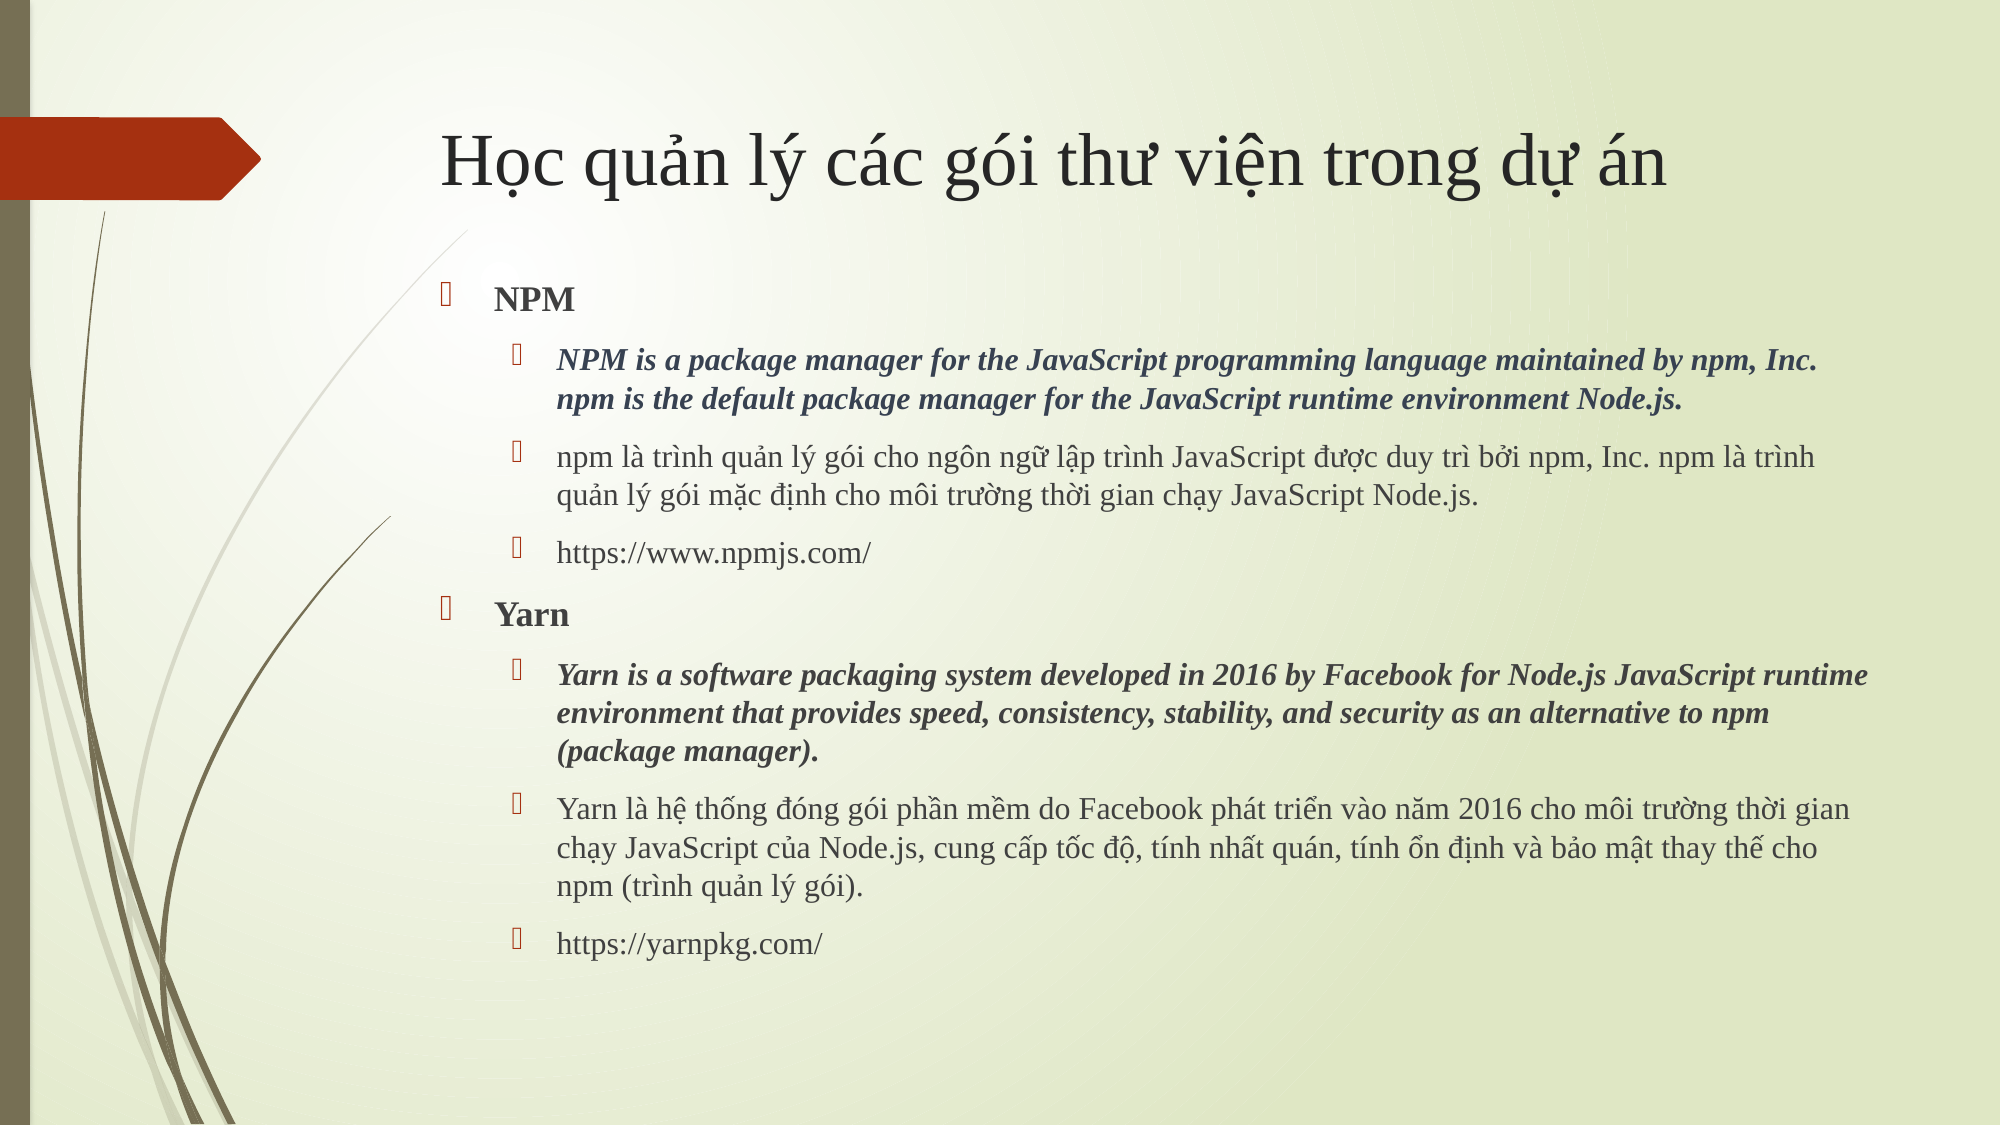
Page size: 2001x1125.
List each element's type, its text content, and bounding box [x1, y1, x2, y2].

list NPM NPM is a package manager for the JavaScript programming language maintained by npm, Inc. npm is the default package manager for the JavaScript runtime environment Node.js. npm là trình quản lý gói cho ngôn ngữ lập trình JavaScript được duy trì bởi npm, Inc. npm là trình quản lý gói mặc định cho môi trường thời gian chạy JavaScript Node.js. https://www.npmjs.com/ Yarn Yarn is a software packaging system developed in 2016 by Facebook for Node.js JavaScript runtime environment that provides speed, consistency, stability, and security as an alternative to npm (package manager). Yarn là hệ thống đóng gói phần mềm do Facebook phát triển vào năm 2016 cho môi trường thời gian chạy JavaScript của Node.js, cung cấp tốc độ, tính nhất quán, tính ổn định và bảo mật thay thế cho npm (trình quản lý gói). https://yarnpkg.com/ [424, 268, 1888, 970]
title Học quản lý các gói thư viện trong dự án [425, 102, 1888, 229]
